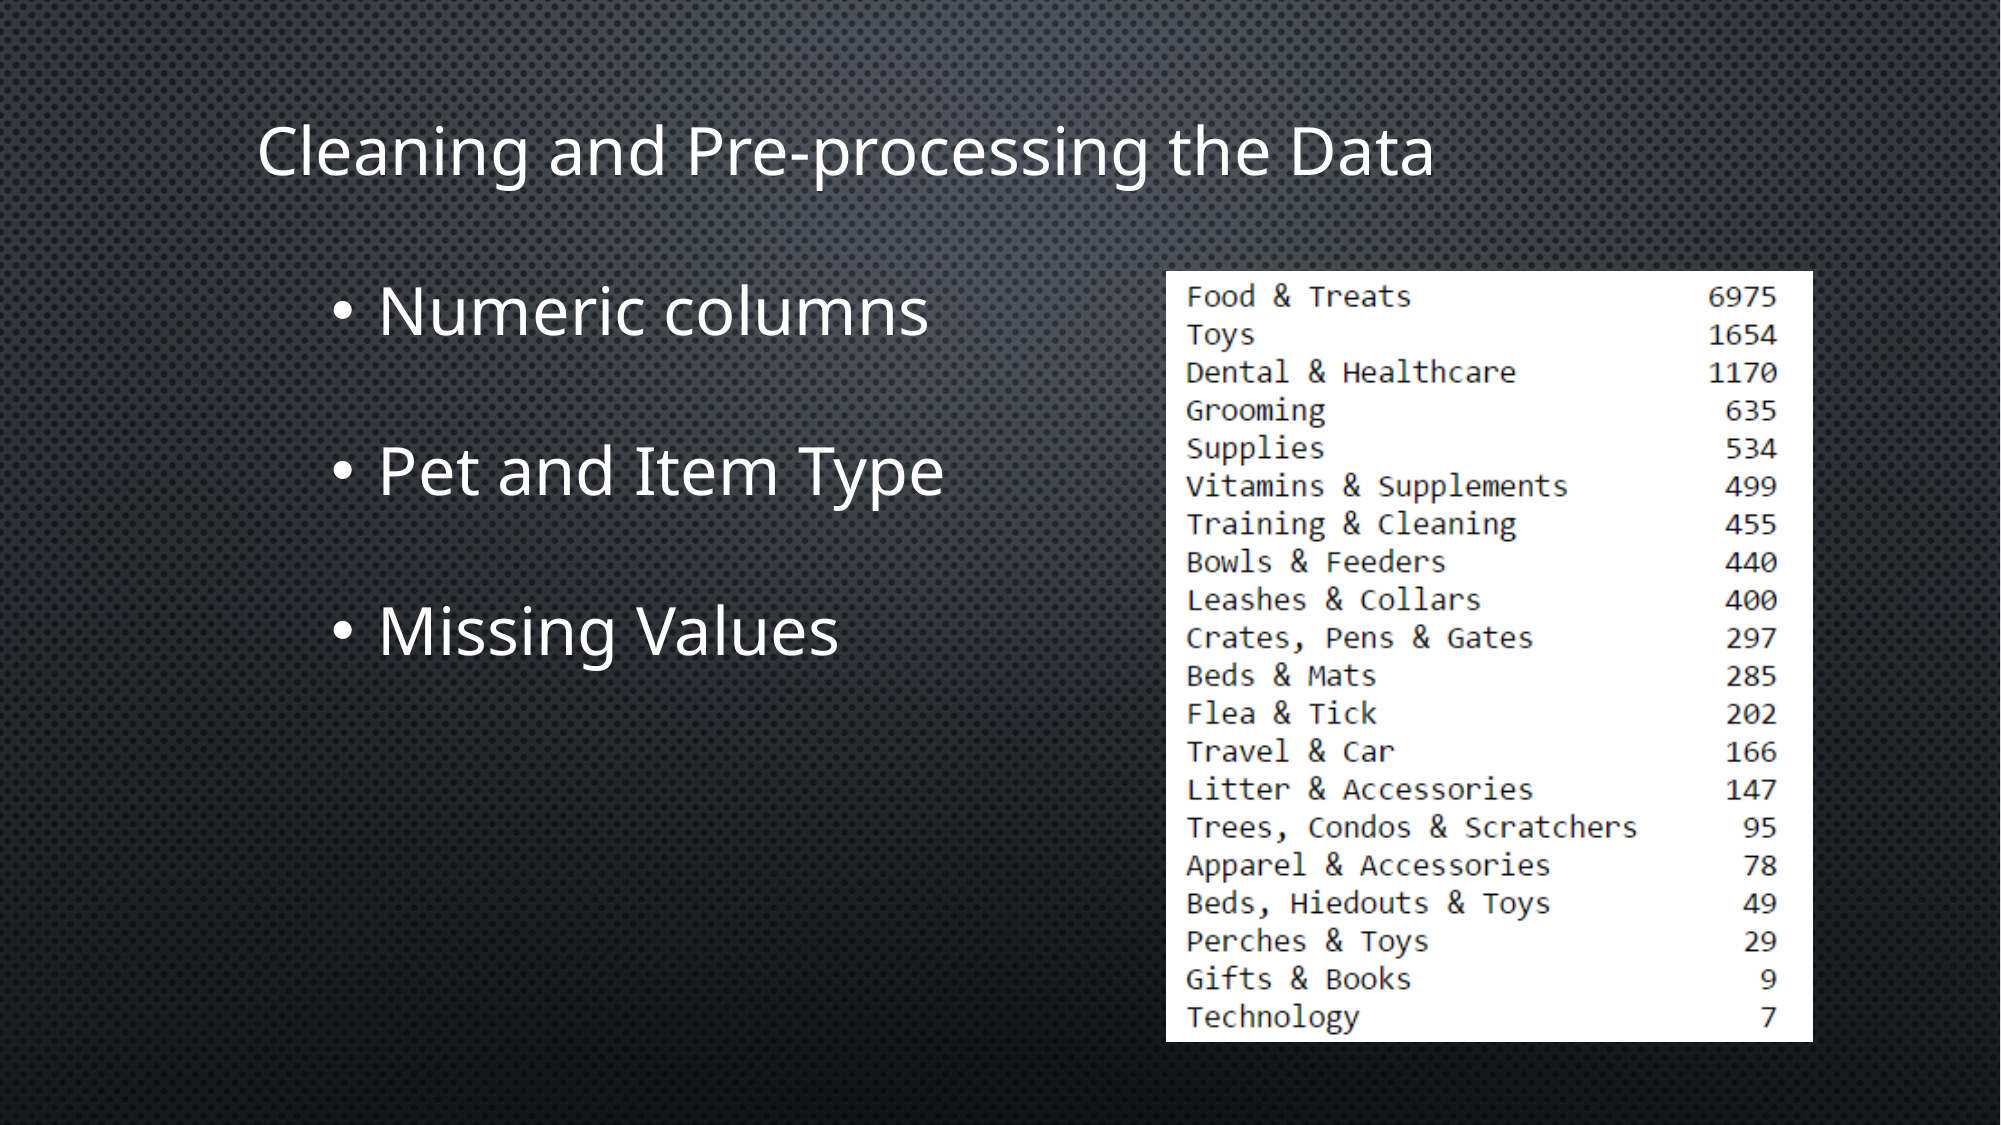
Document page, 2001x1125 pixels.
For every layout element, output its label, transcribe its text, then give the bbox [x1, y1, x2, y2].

text_box Cleaning and Pre-processing the Data Numeric columns Pet and Item Type Missing Values [241, 101, 1453, 677]
picture [1166, 271, 1813, 1043]
